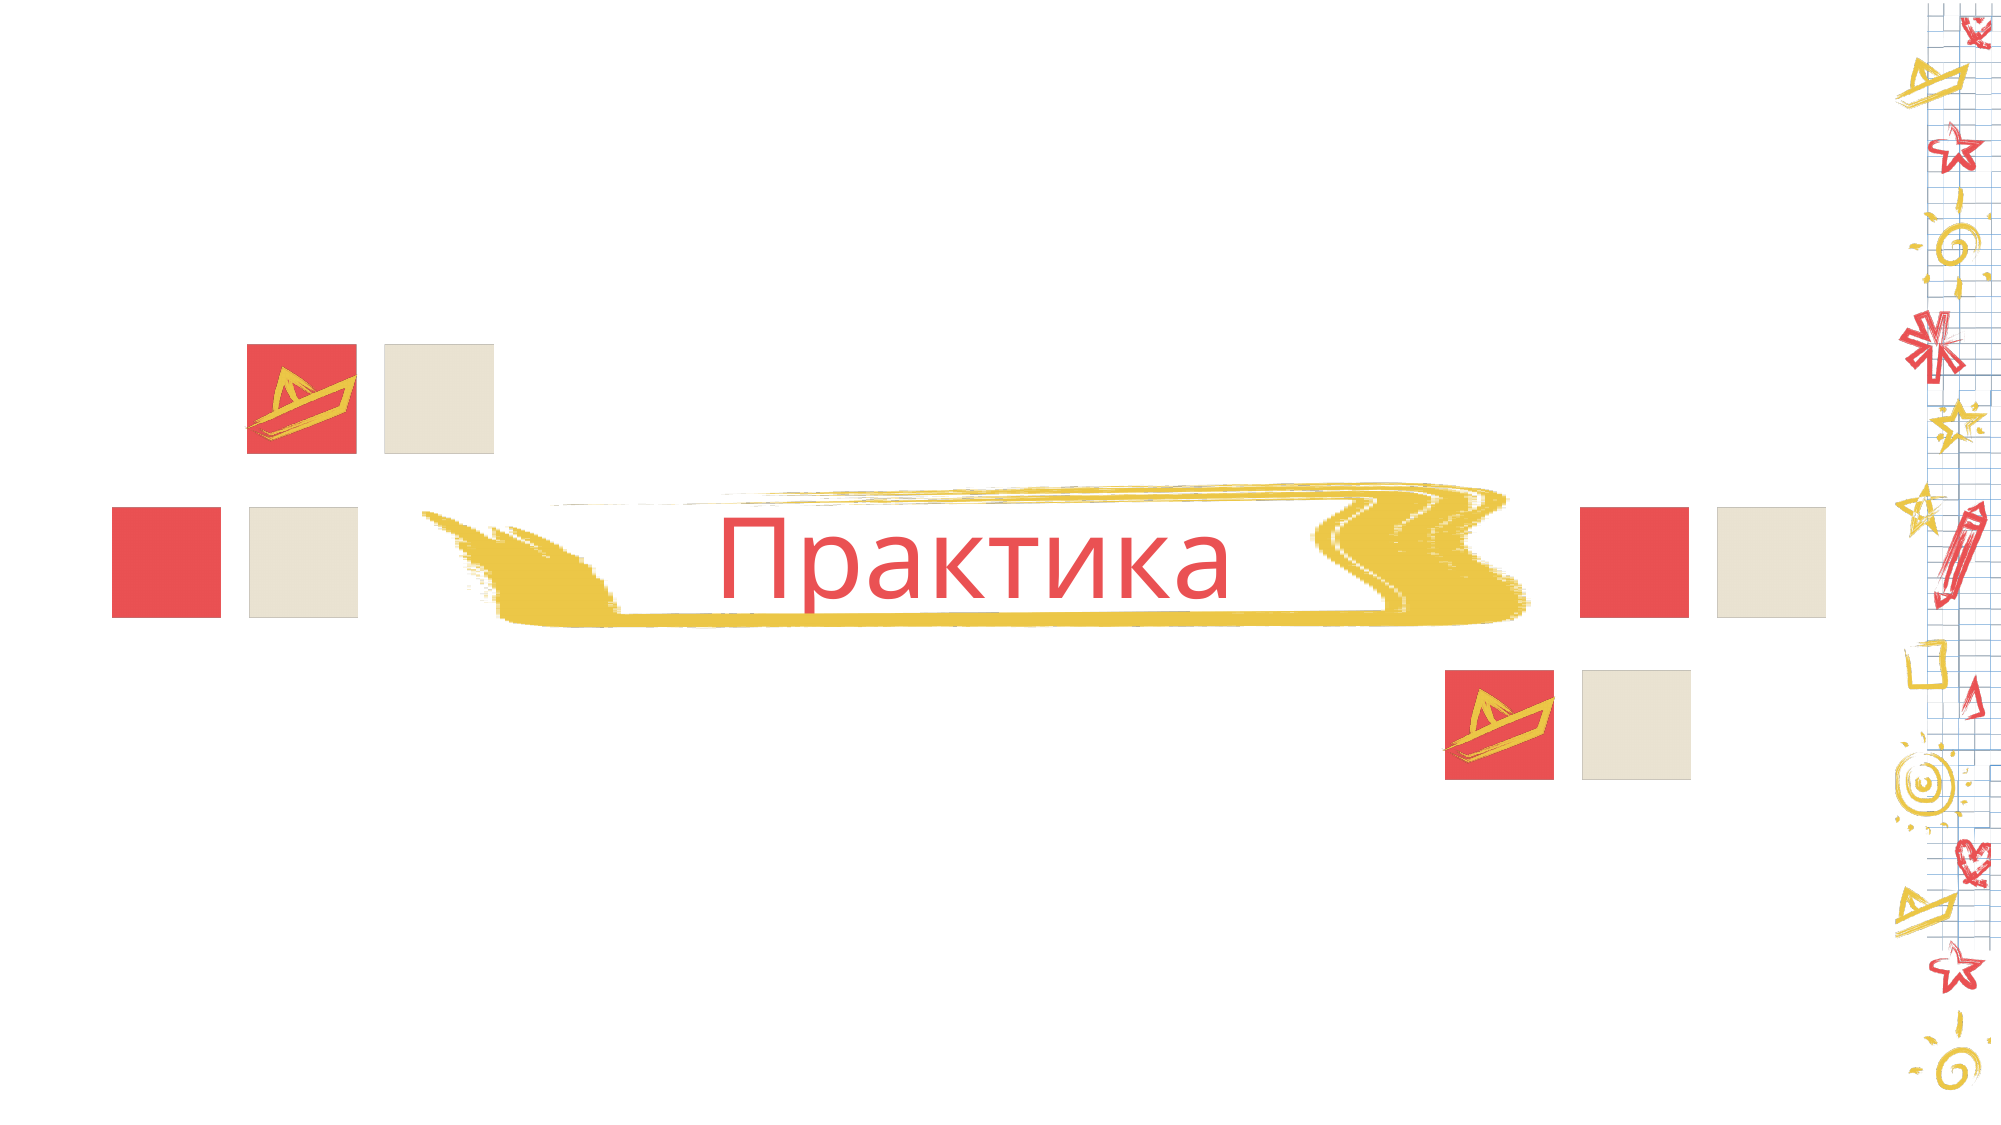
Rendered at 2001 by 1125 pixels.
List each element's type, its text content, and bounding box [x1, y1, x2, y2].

picture [1891, 0, 2001, 1125]
title Практика [112, 453, 1837, 672]
picture [393, 481, 1556, 631]
picture [111, 507, 358, 618]
picture [242, 344, 494, 454]
picture [1580, 507, 1826, 618]
picture [1439, 670, 1691, 780]
